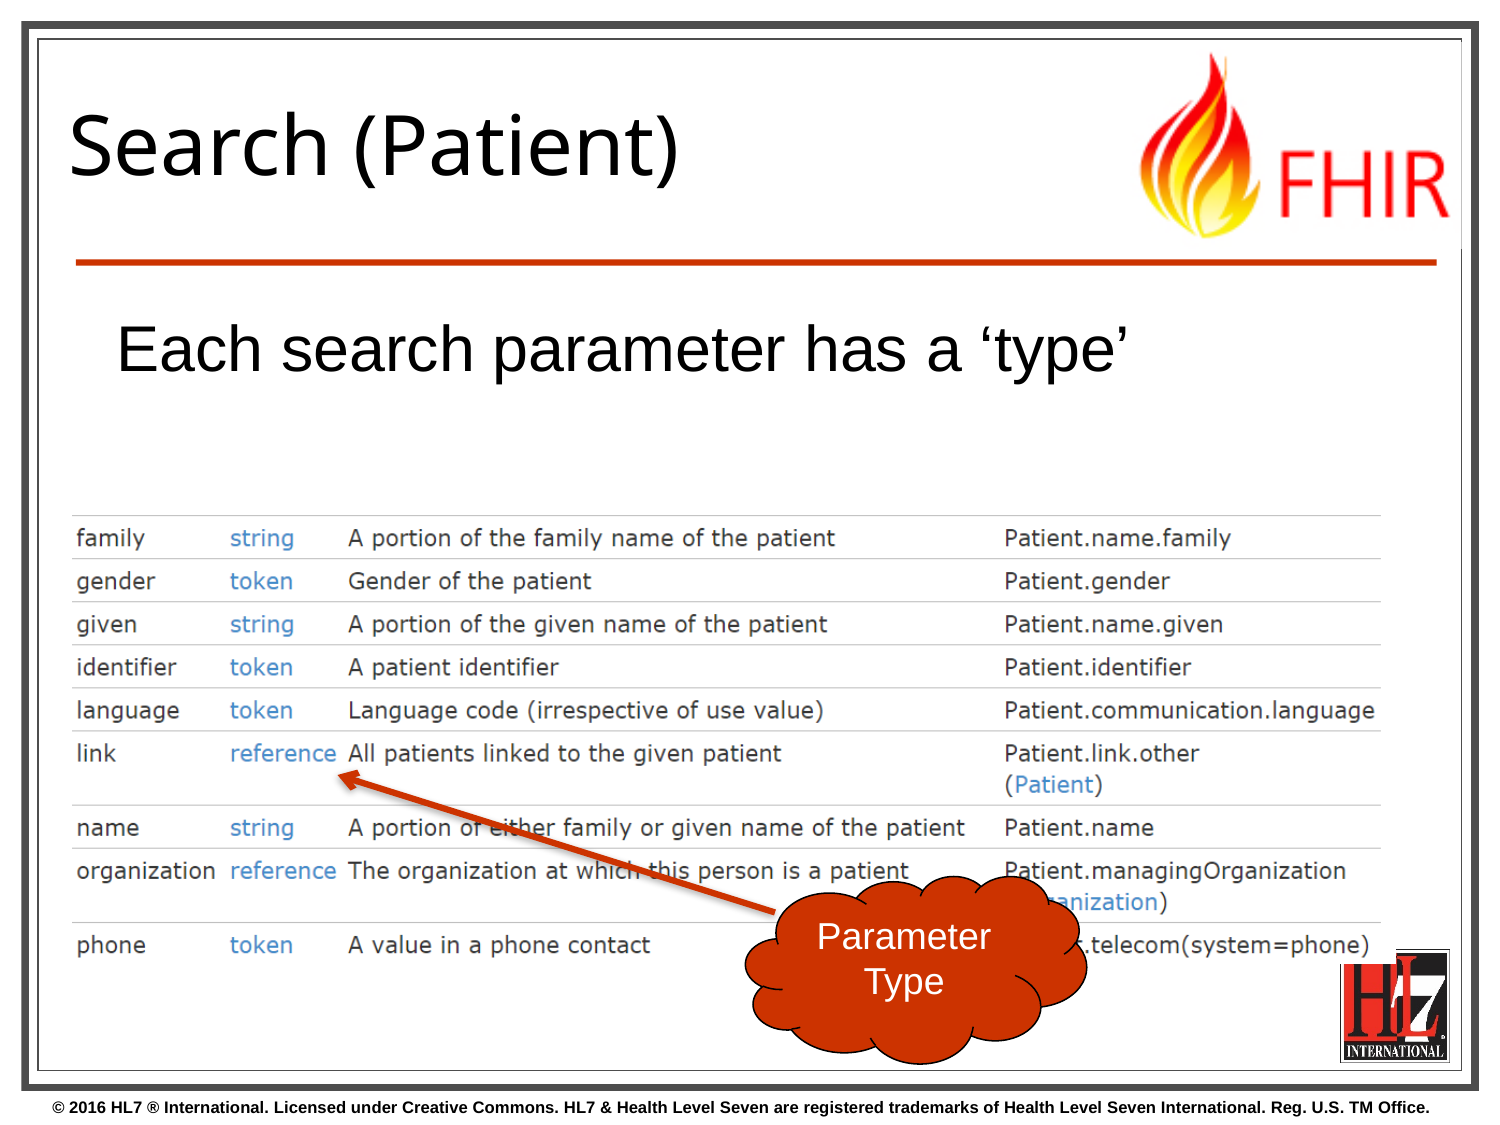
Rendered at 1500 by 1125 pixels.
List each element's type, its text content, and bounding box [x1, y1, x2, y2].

picture [1128, 42, 1462, 249]
text_box Each search parameter has a ‘type’ [101, 299, 1390, 393]
text_box Parameter Type [746, 971, 1087, 1065]
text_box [337, 774, 776, 913]
picture [72, 514, 1450, 1063]
title Search (Patient) [53, 54, 1128, 249]
